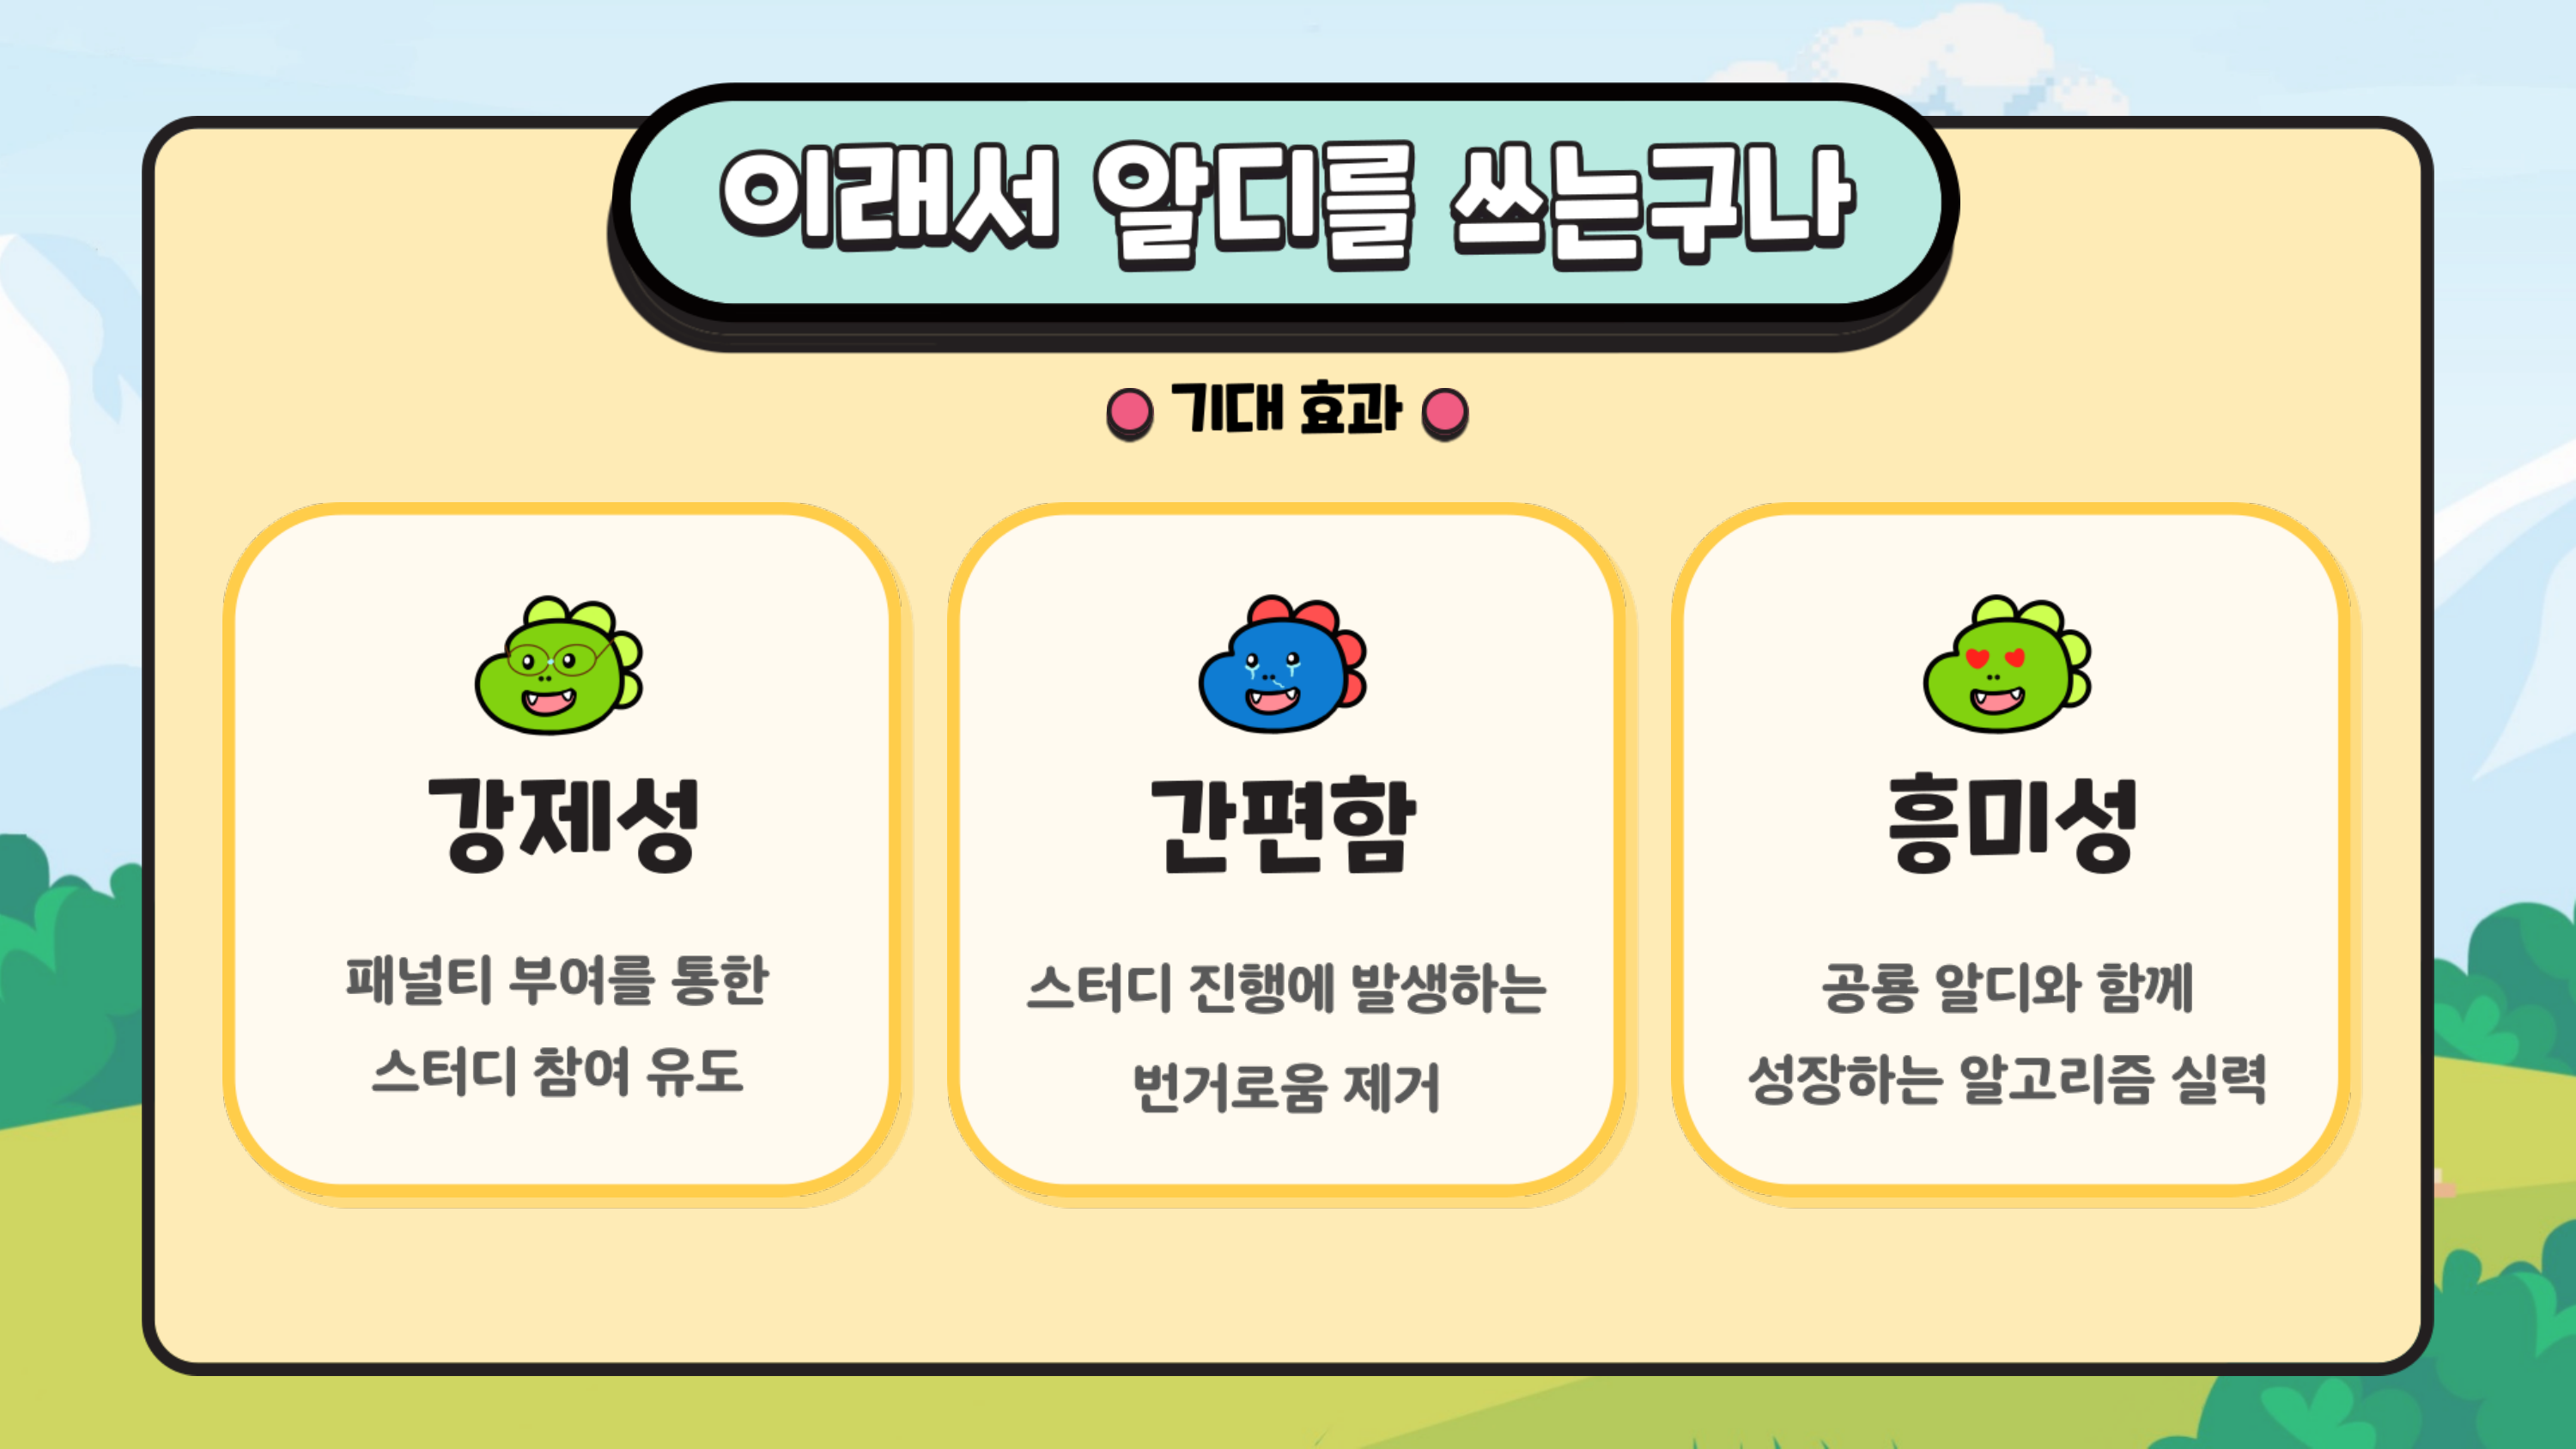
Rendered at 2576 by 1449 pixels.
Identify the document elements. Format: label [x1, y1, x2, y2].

text_box [1194, 580, 1380, 734]
picture [1839, 735, 2183, 921]
picture [664, 62, 2000, 464]
text_box [1918, 580, 2105, 747]
text_box [222, 502, 903, 1197]
text_box [1671, 502, 2352, 1197]
picture [1011, 937, 1573, 1145]
text_box [1422, 388, 1469, 435]
picture [1105, 735, 1465, 921]
text_box [1106, 388, 1154, 435]
text_box [612, 82, 660, 324]
picture [331, 937, 795, 1122]
text_box [946, 502, 1627, 1197]
text_box [0, 0, 2576, 1449]
text_box [142, 116, 2434, 1376]
text_box [470, 582, 656, 734]
picture [1732, 945, 2290, 1130]
picture [398, 735, 727, 920]
